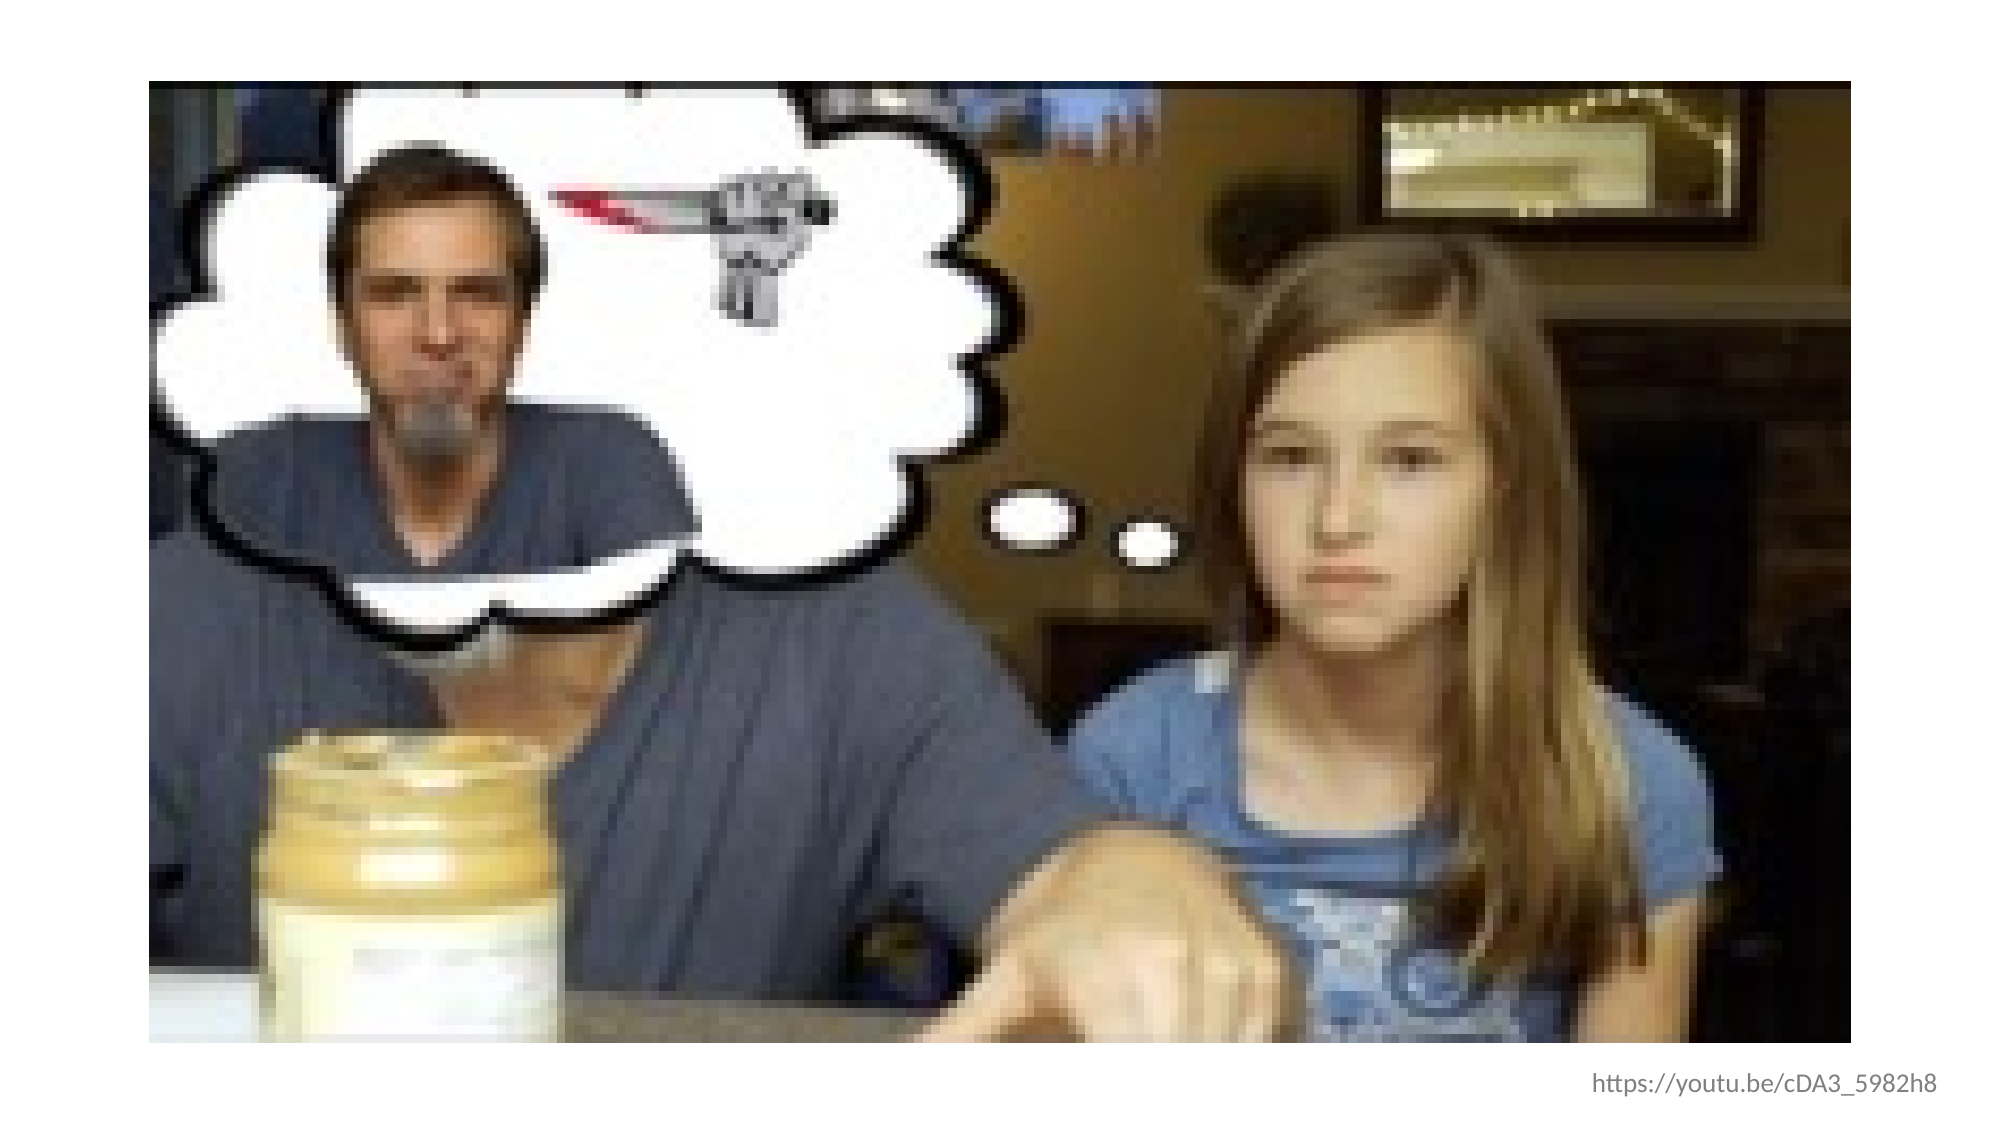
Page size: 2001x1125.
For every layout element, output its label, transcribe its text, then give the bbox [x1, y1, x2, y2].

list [148, 81, 1852, 1044]
text_box https://youtu.be/cDA3_5982h8 [1577, 1058, 1969, 1106]
